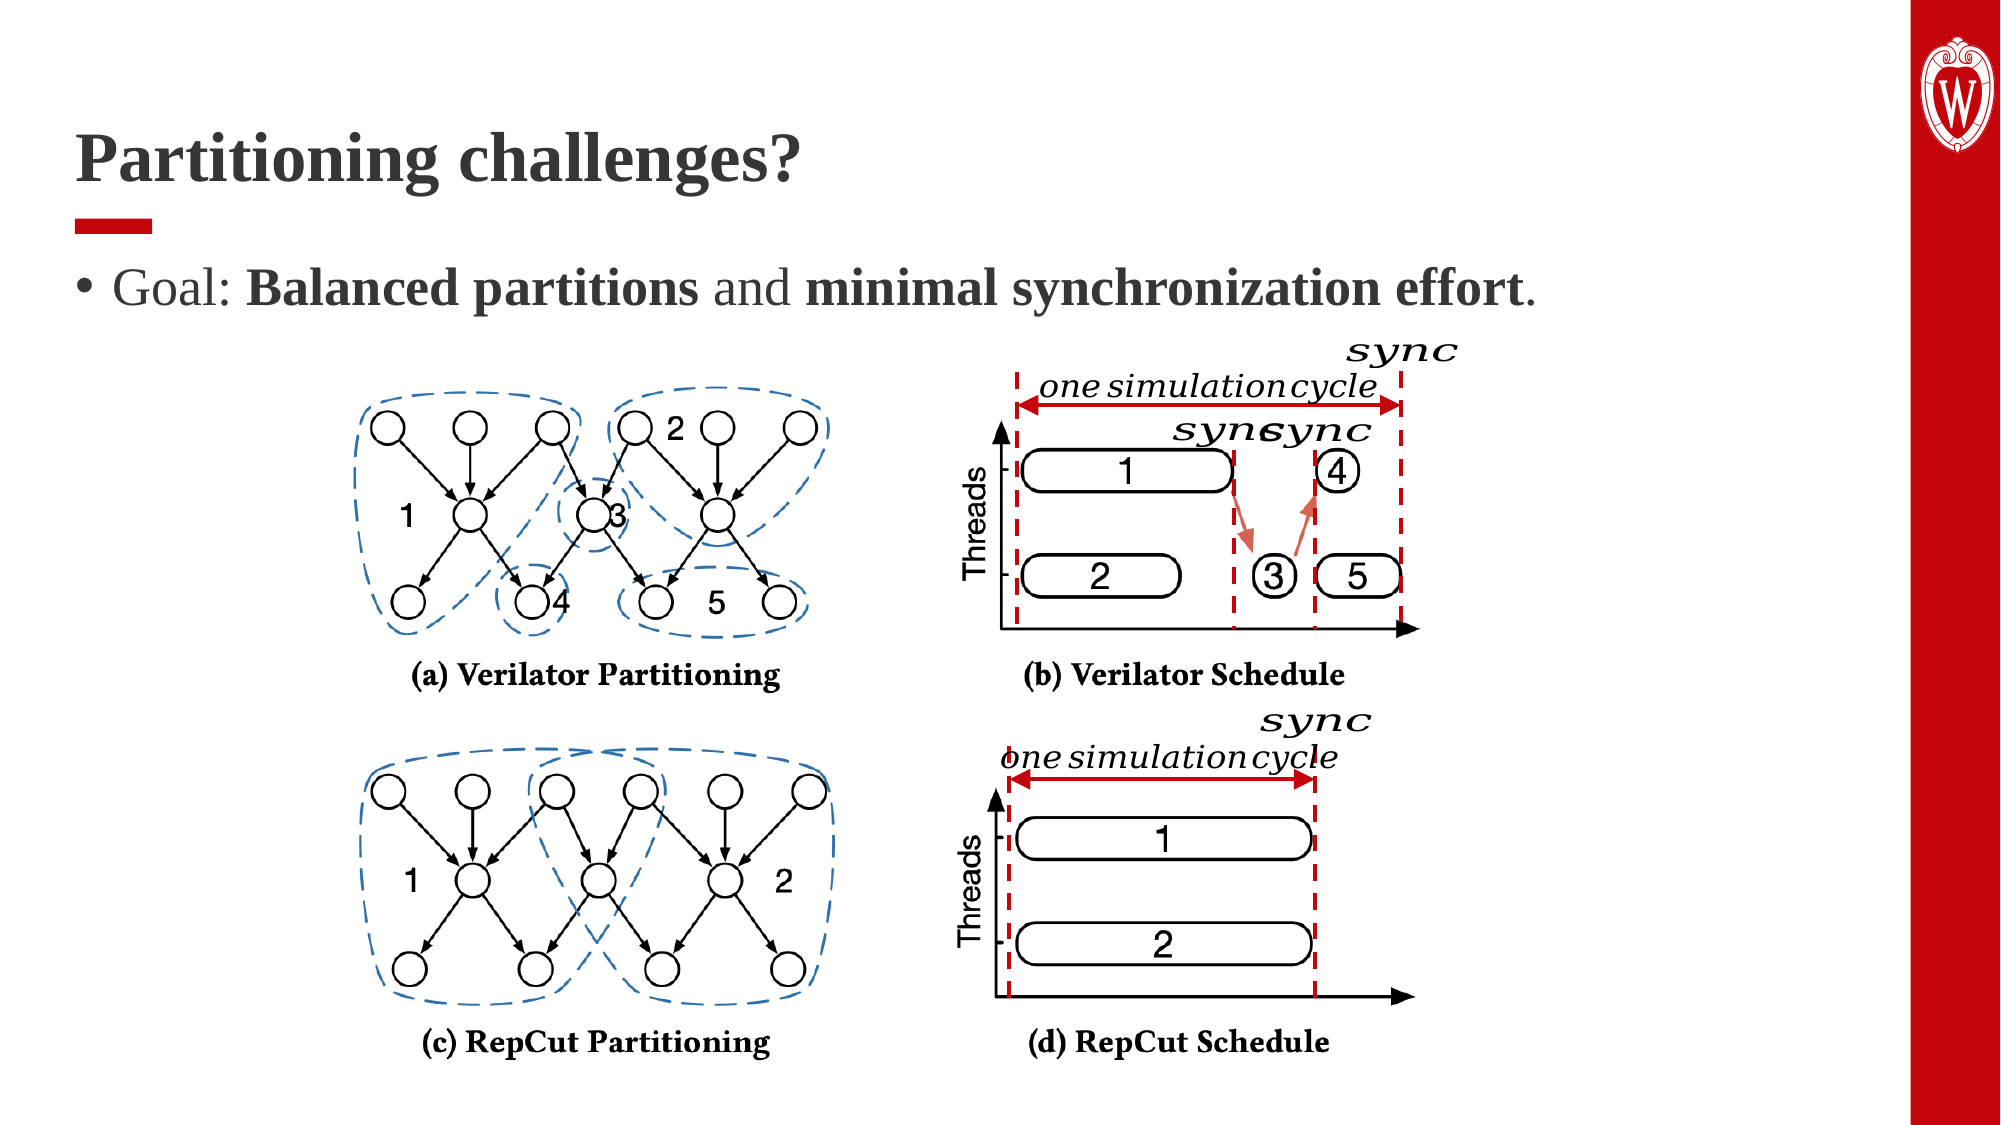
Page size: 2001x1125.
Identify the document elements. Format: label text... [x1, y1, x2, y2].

list Goal: Balanced partitions and minimal synchronization effort. [75, 250, 1688, 406]
title Partitioning challenges? [75, 111, 1863, 197]
picture [324, 370, 1439, 1069]
picture [1920, 36, 1995, 154]
